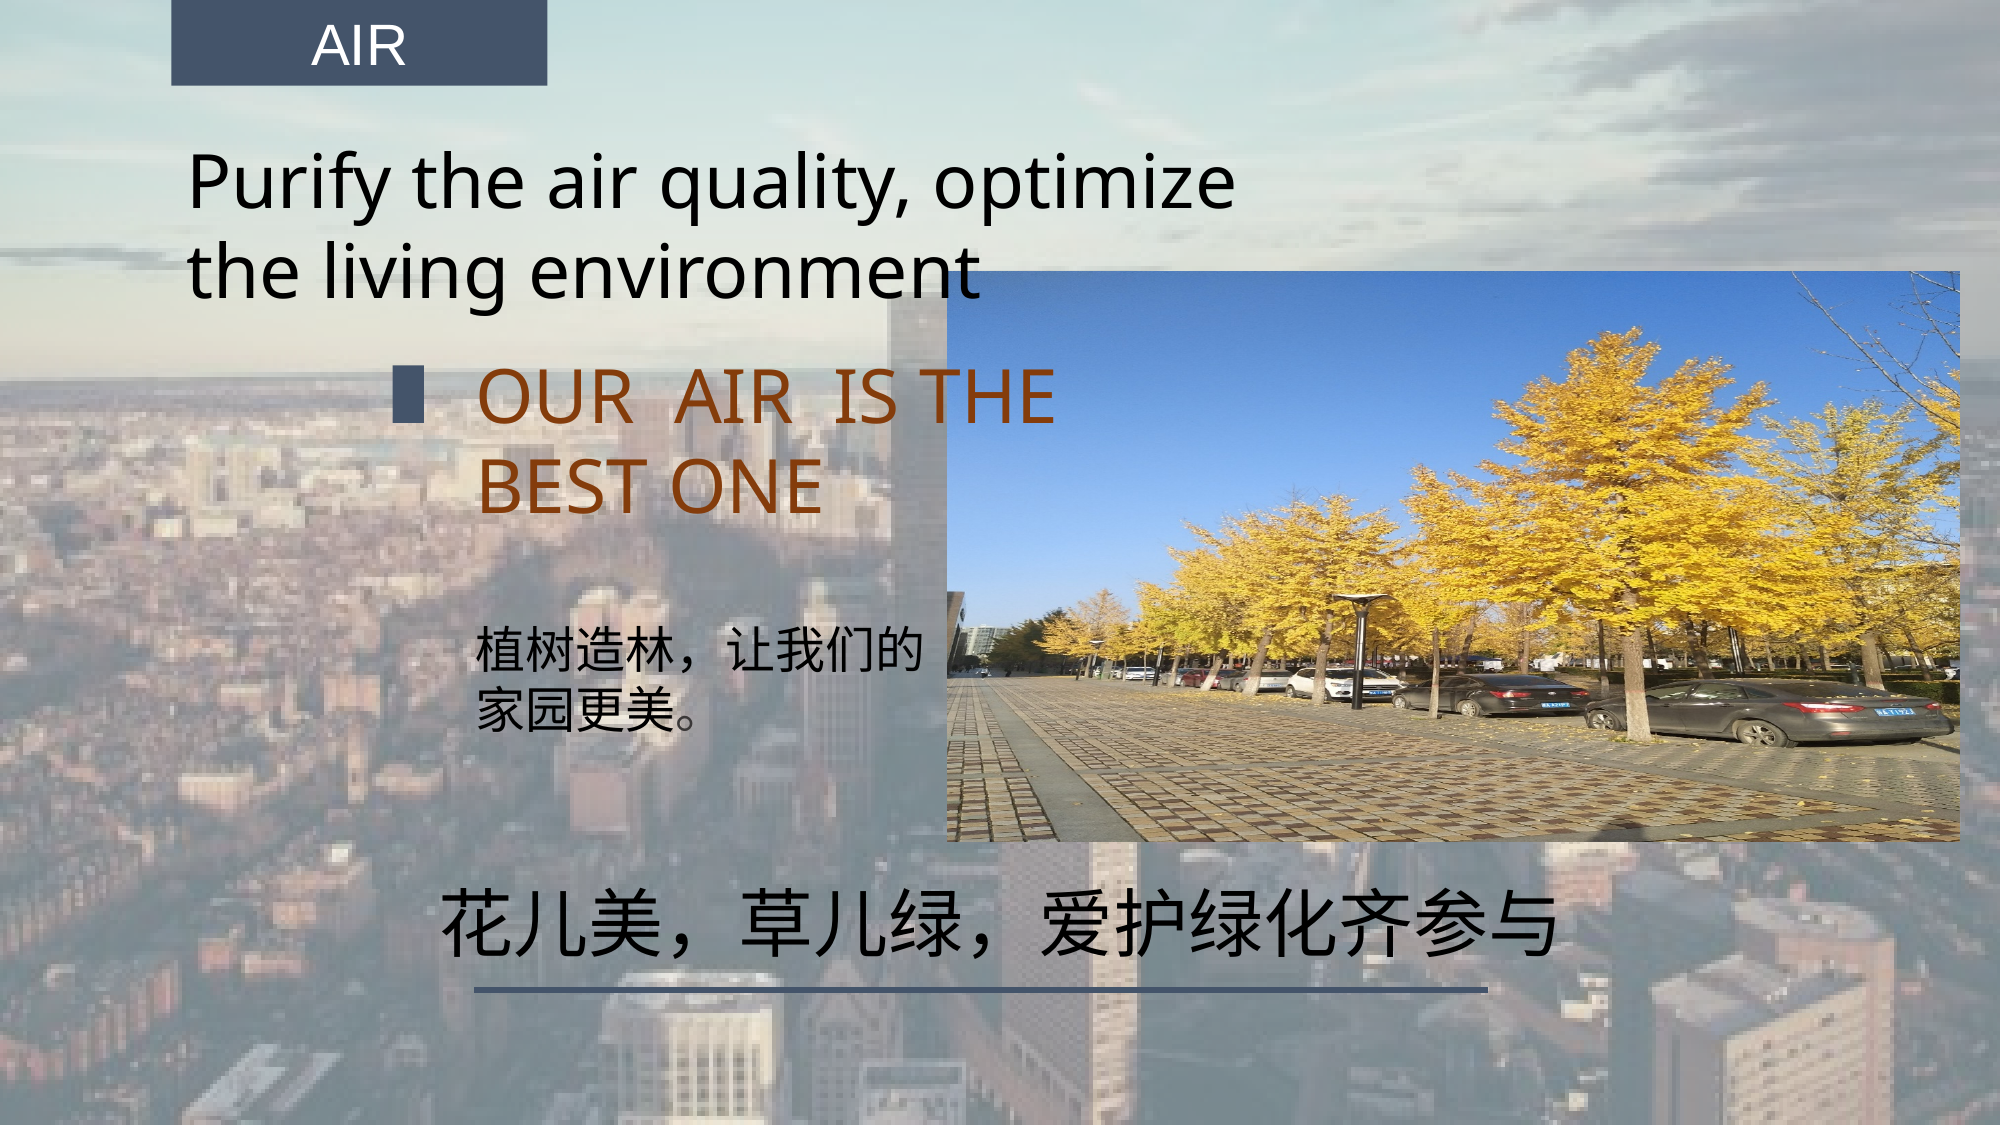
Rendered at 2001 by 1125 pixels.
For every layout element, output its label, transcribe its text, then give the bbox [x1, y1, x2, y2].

text_box AIR [179, 0, 540, 85]
text_box OUR AIR IS THE BEST ONE 植树造林，让我们的 家园更美。 [460, 341, 947, 747]
text_box [392, 364, 425, 424]
picture [947, 271, 1960, 842]
text_box 花儿美，草儿绿，爱护绿化齐参与 [423, 868, 1805, 974]
text_box Purify the air quality, optimize the living environment [171, 126, 1265, 321]
text_box [170, 0, 548, 87]
